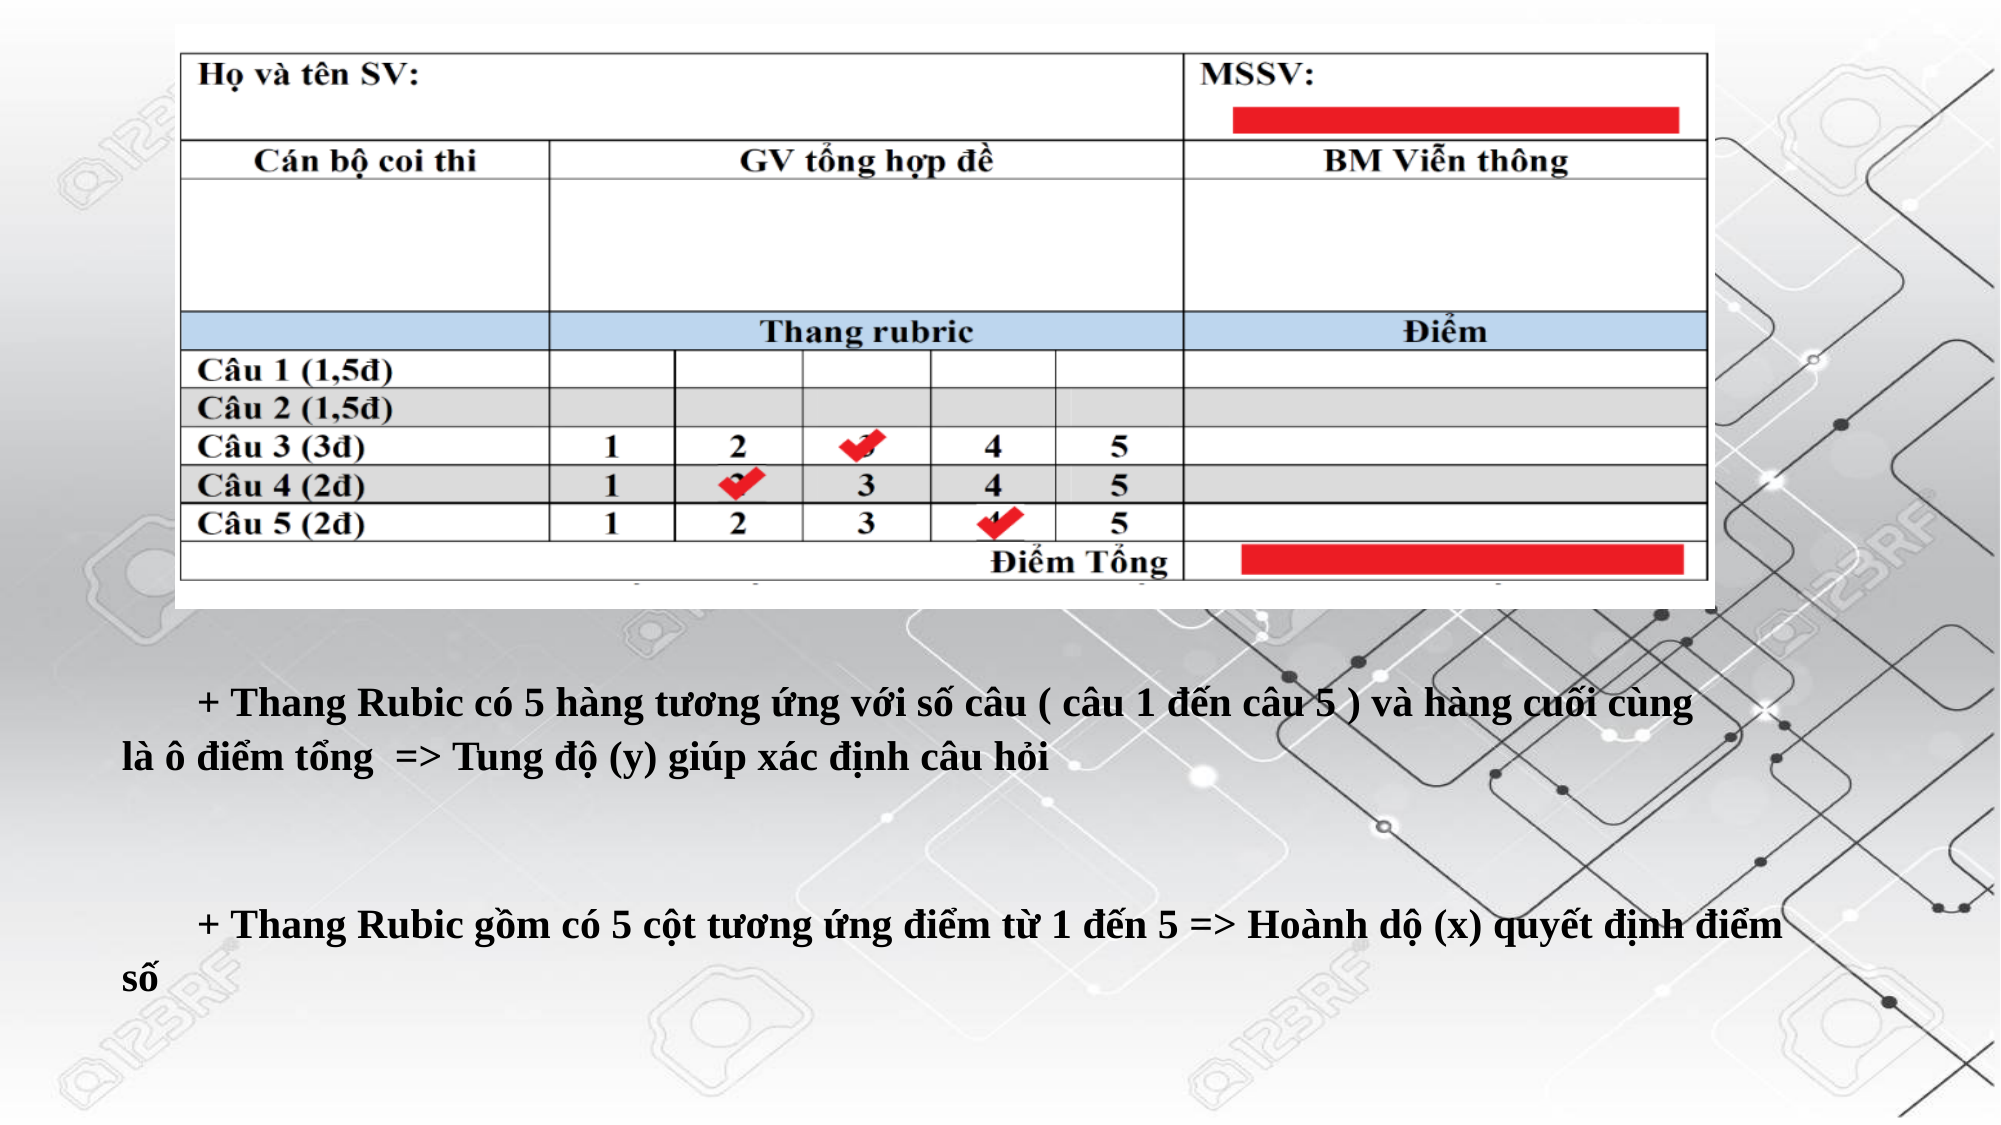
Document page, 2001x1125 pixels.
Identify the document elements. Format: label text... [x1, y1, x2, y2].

text_box + Thang Rubic gồm có 5 cột tương ứng điểm từ 1 đến 5 => Hoành dộ (x) quyết định điểm số [107, 885, 1824, 1008]
picture [0, 0, 2001, 1125]
text_box + Thang Rubic có 5 hàng tương ứng với số câu ( câu 1 đến câu 5 ) và hàng cuối cùng là ô điểm tổng => Tung độ (y) giúp xác định câu hỏi [107, 664, 1747, 786]
